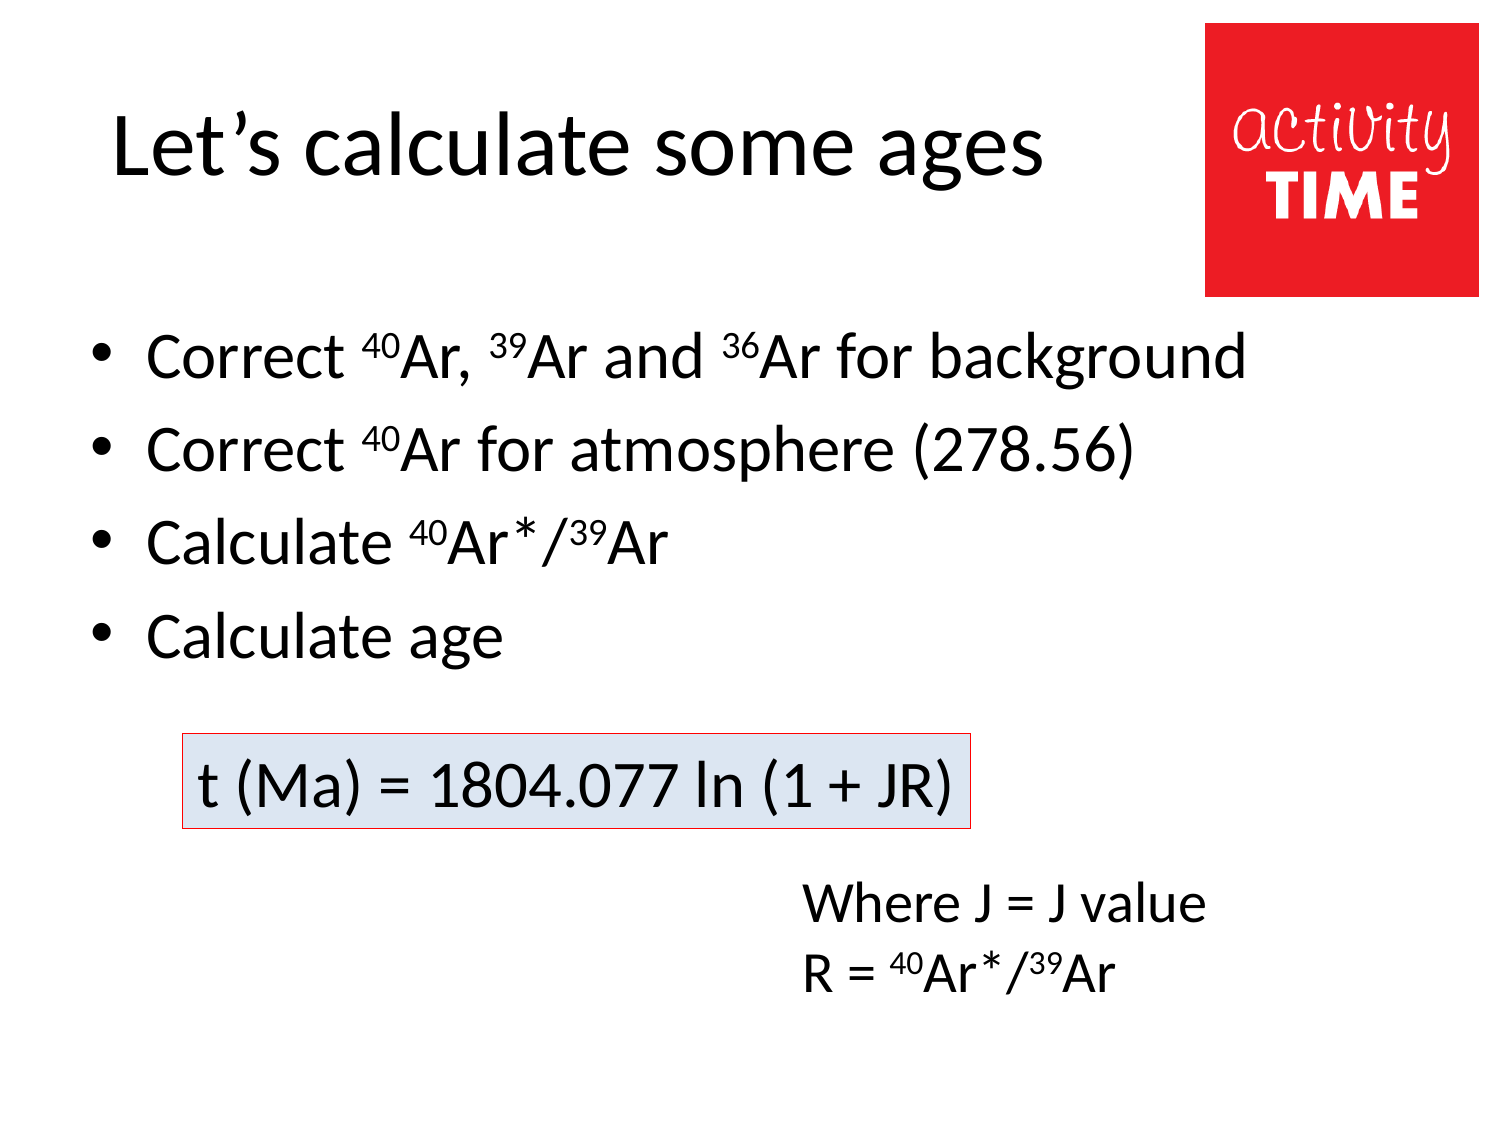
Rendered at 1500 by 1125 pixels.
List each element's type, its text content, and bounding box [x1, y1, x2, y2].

title Let’s calculate some ages [75, 45, 1084, 233]
picture [1205, 23, 1479, 297]
list Correct 40Ar, 39Ar and 36Ar for background Correct 40Ar for atmosphere (278.56) Calculate 40Ar*/39Ar Calculate age [75, 304, 1425, 1047]
text_box t (Ma) = 1804.077 ln (1 + JR) [182, 733, 971, 829]
text_box Where J = J value R = 40Ar*/39Ar [787, 856, 1223, 1012]
